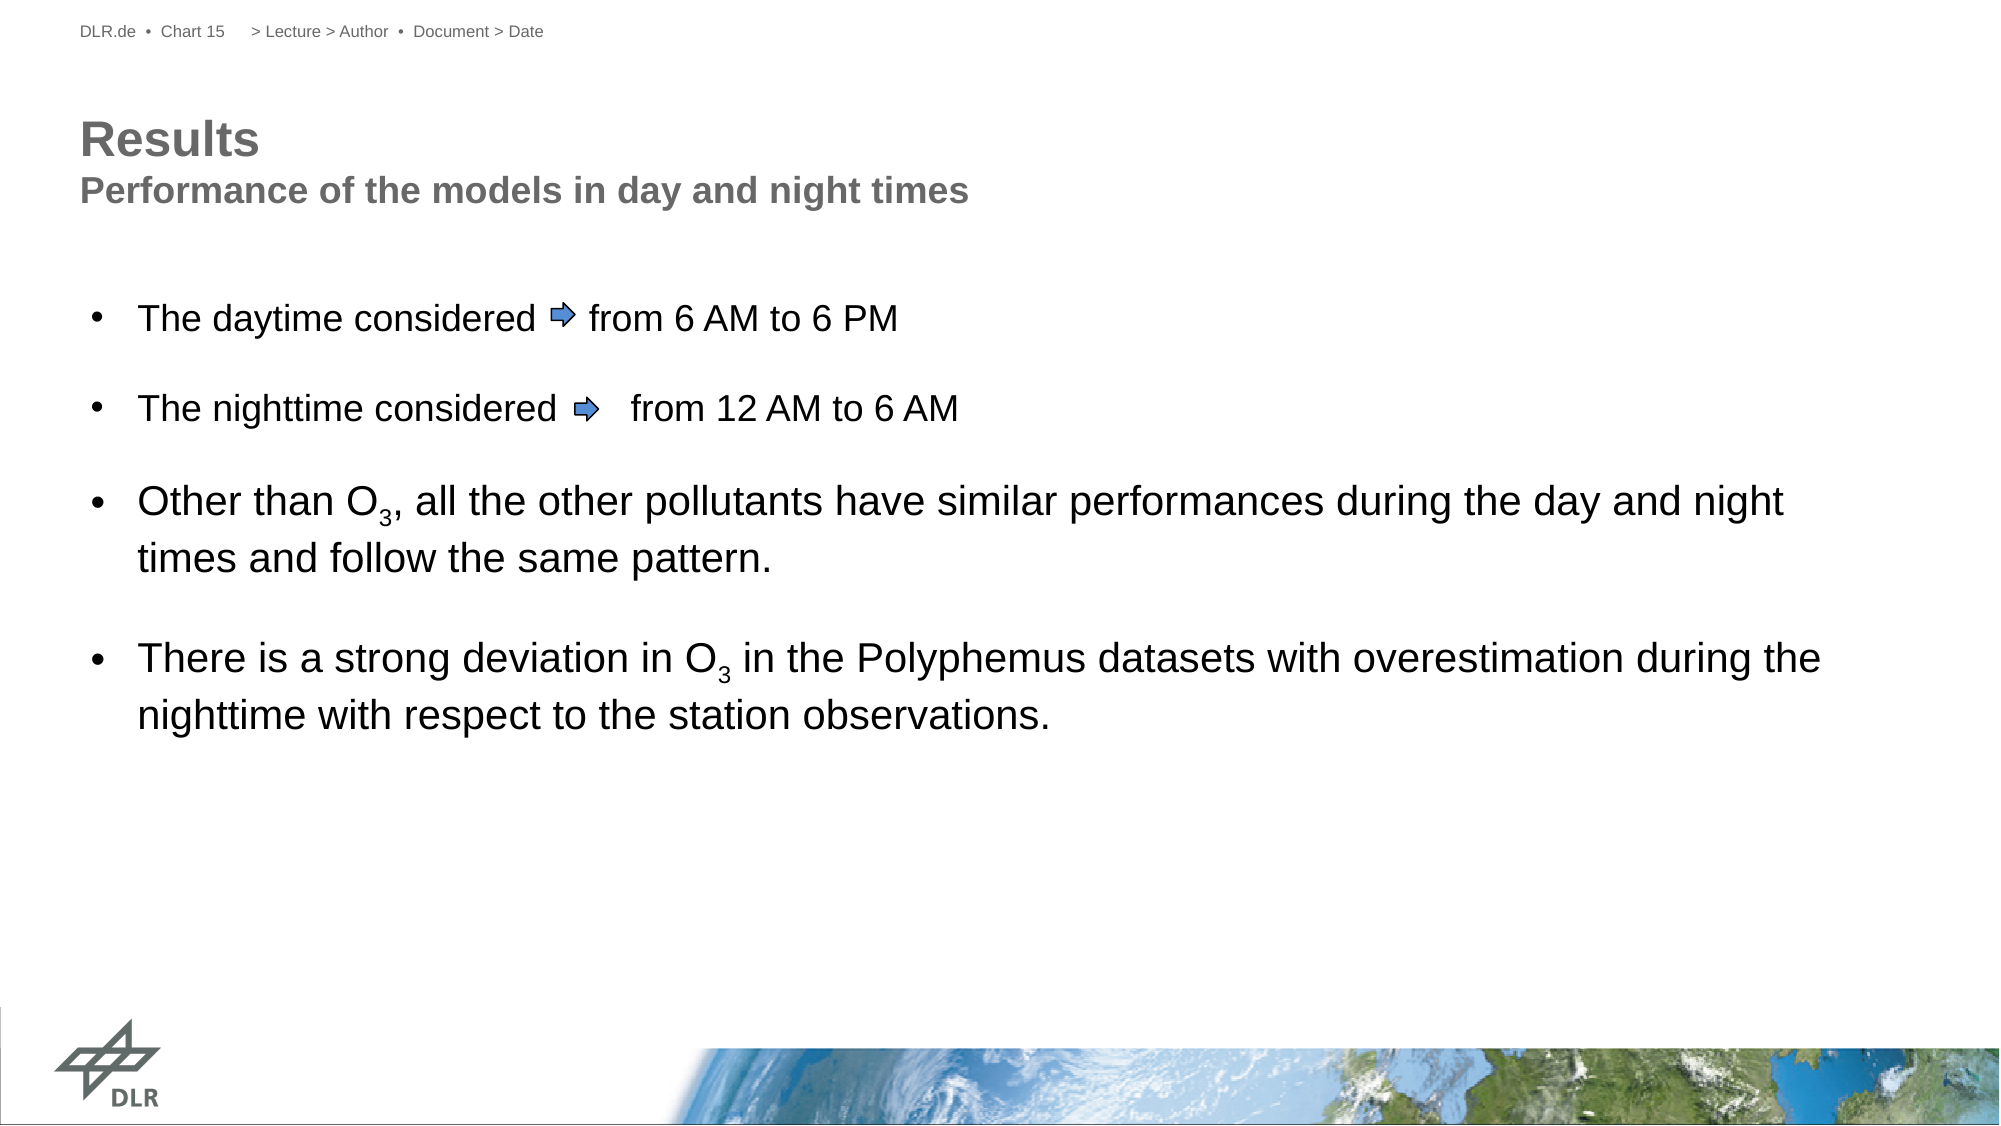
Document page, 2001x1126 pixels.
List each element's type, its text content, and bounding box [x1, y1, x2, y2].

slide_number DLR.de • Chart 15 [79, 20, 251, 45]
text_box [572, 395, 601, 423]
footer > Lecture > Author • Document > Date [251, 20, 1921, 45]
text_box The daytime considered from 6 AM to 6 PM The nighttime considered from 12 AM to 6 AM Other than O3, all the other pollutants have similar performances during the day and night times and follow the same pattern. There is a strong deviation in O3 in the Polyphemus datasets with overestimation during the nighttime with respect to the station observations. [90, 294, 1839, 738]
picture [0, 1007, 2000, 1125]
text_box [549, 300, 578, 329]
title Results Performance of the models in day and night times [79, 106, 1921, 228]
